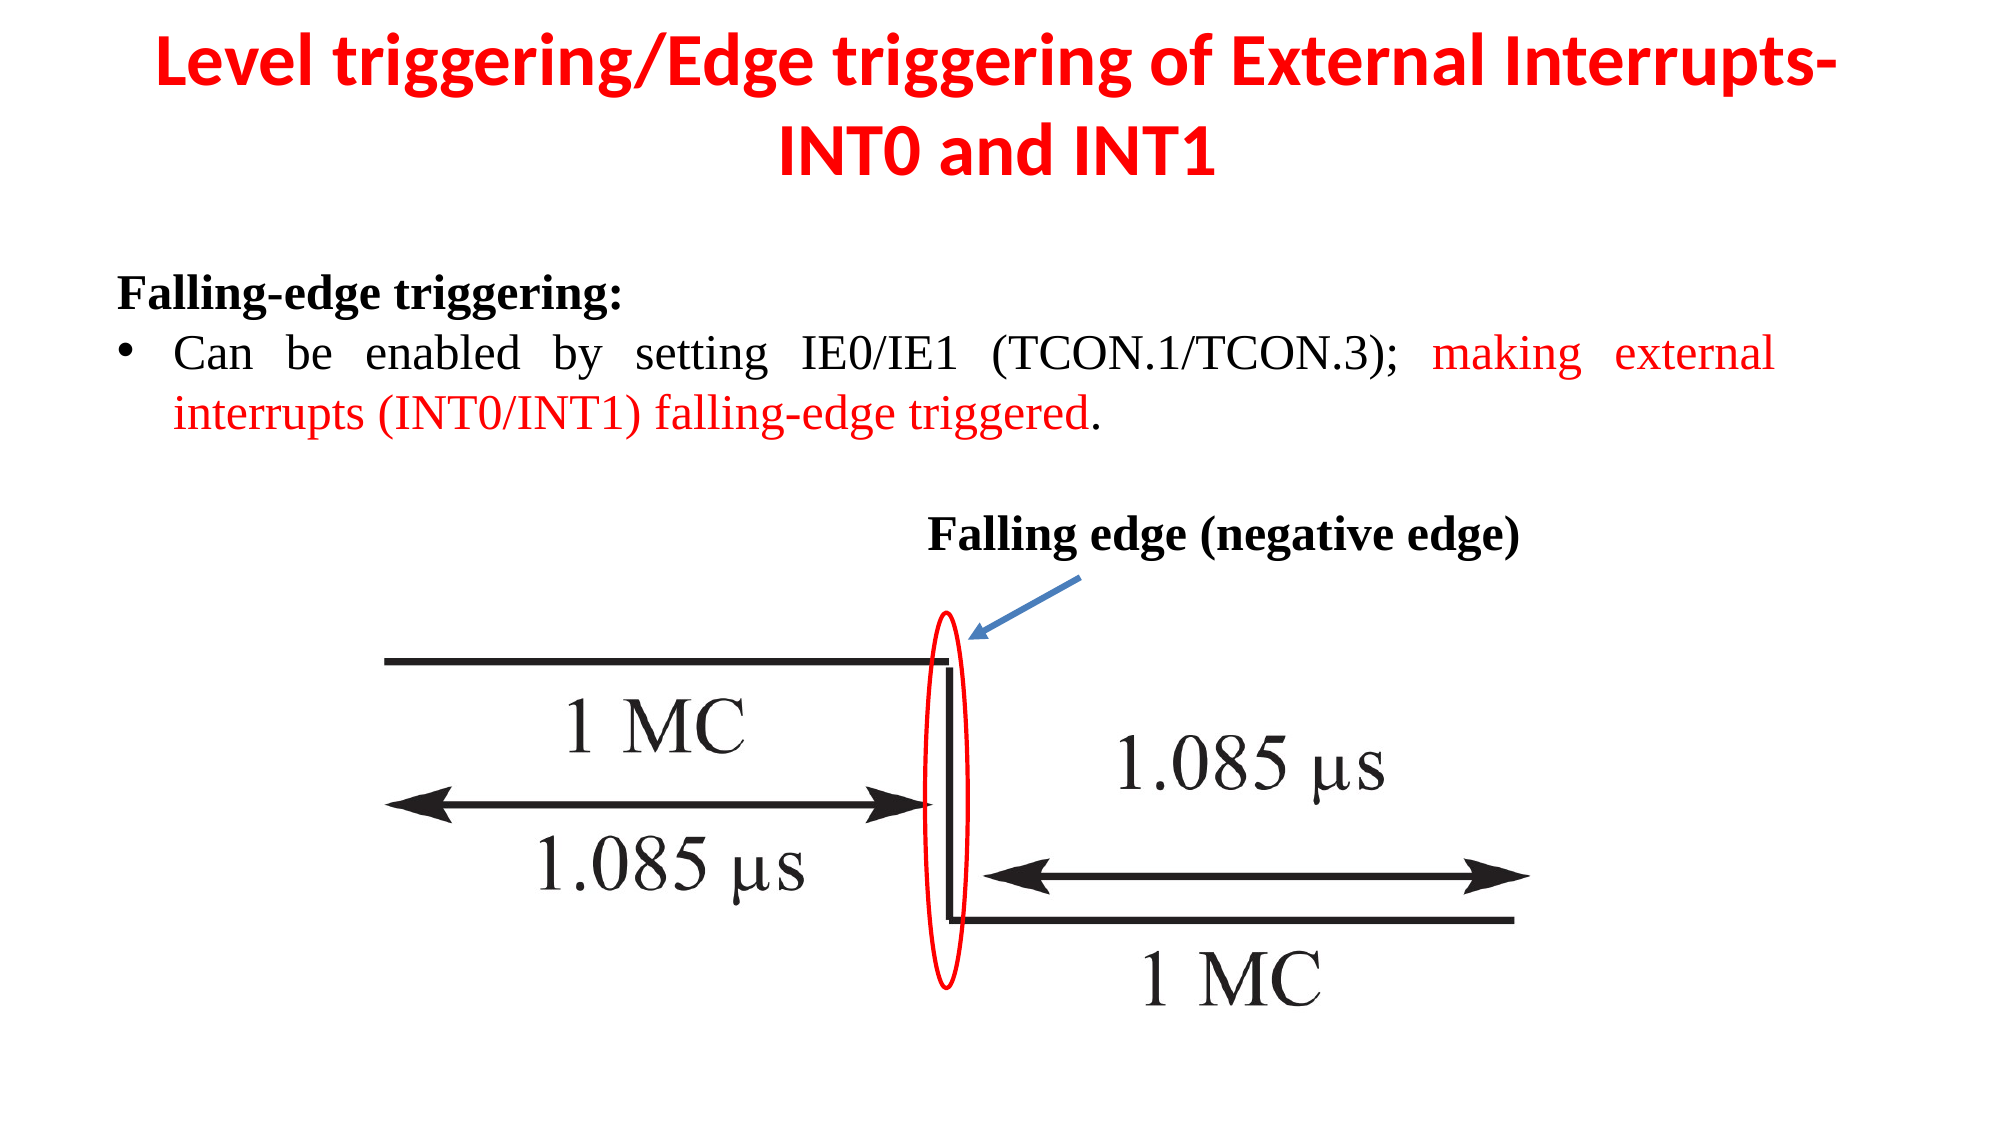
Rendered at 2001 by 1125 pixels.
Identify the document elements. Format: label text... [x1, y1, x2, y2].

text_box Falling edge (negative edge) [912, 492, 1600, 568]
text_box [967, 576, 1081, 640]
title Level triggering/Edge triggering of External Interrupts- INT0 and INT1 [16, 10, 1979, 193]
picture [224, 612, 1730, 1100]
text_box Falling-edge triggering: Can be enabled by setting IE0/IE1 (TCON.1/TCON.3); making external interrupts (INT0/INT1) falling-edge triggered. [102, 252, 1791, 447]
